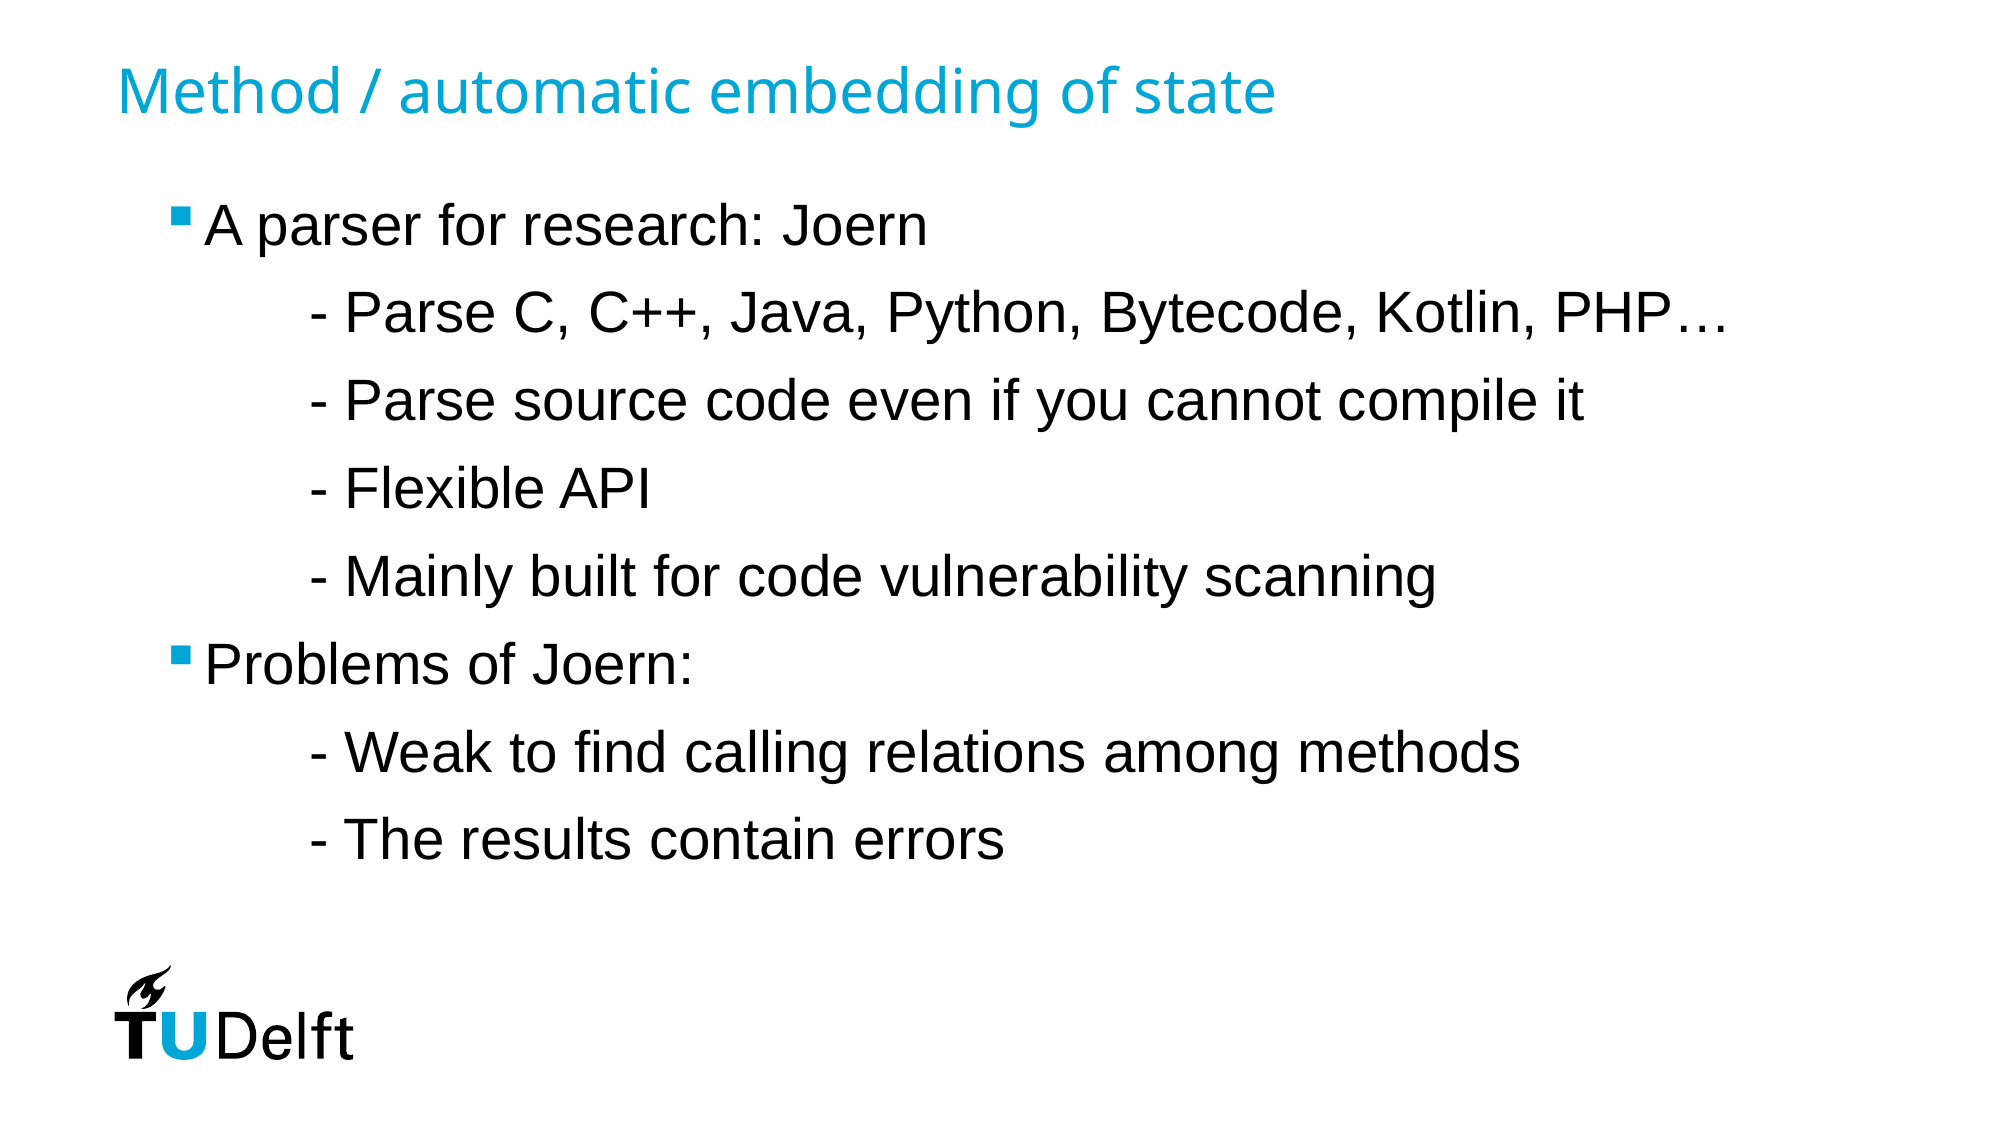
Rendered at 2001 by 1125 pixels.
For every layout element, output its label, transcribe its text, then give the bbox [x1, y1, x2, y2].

list A parser for research: Joern - Parse C, C++, Java, Python, Bytecode, Kotlin, PHP… - Parse source code even if you cannot compile it - Flexible API - Mainly built for code vulnerability scanning Problems of Joern: - Weak to find calling relations among methods - The results contain errors [115, 194, 1976, 971]
title Method / automatic embedding of state [115, 59, 1885, 142]
